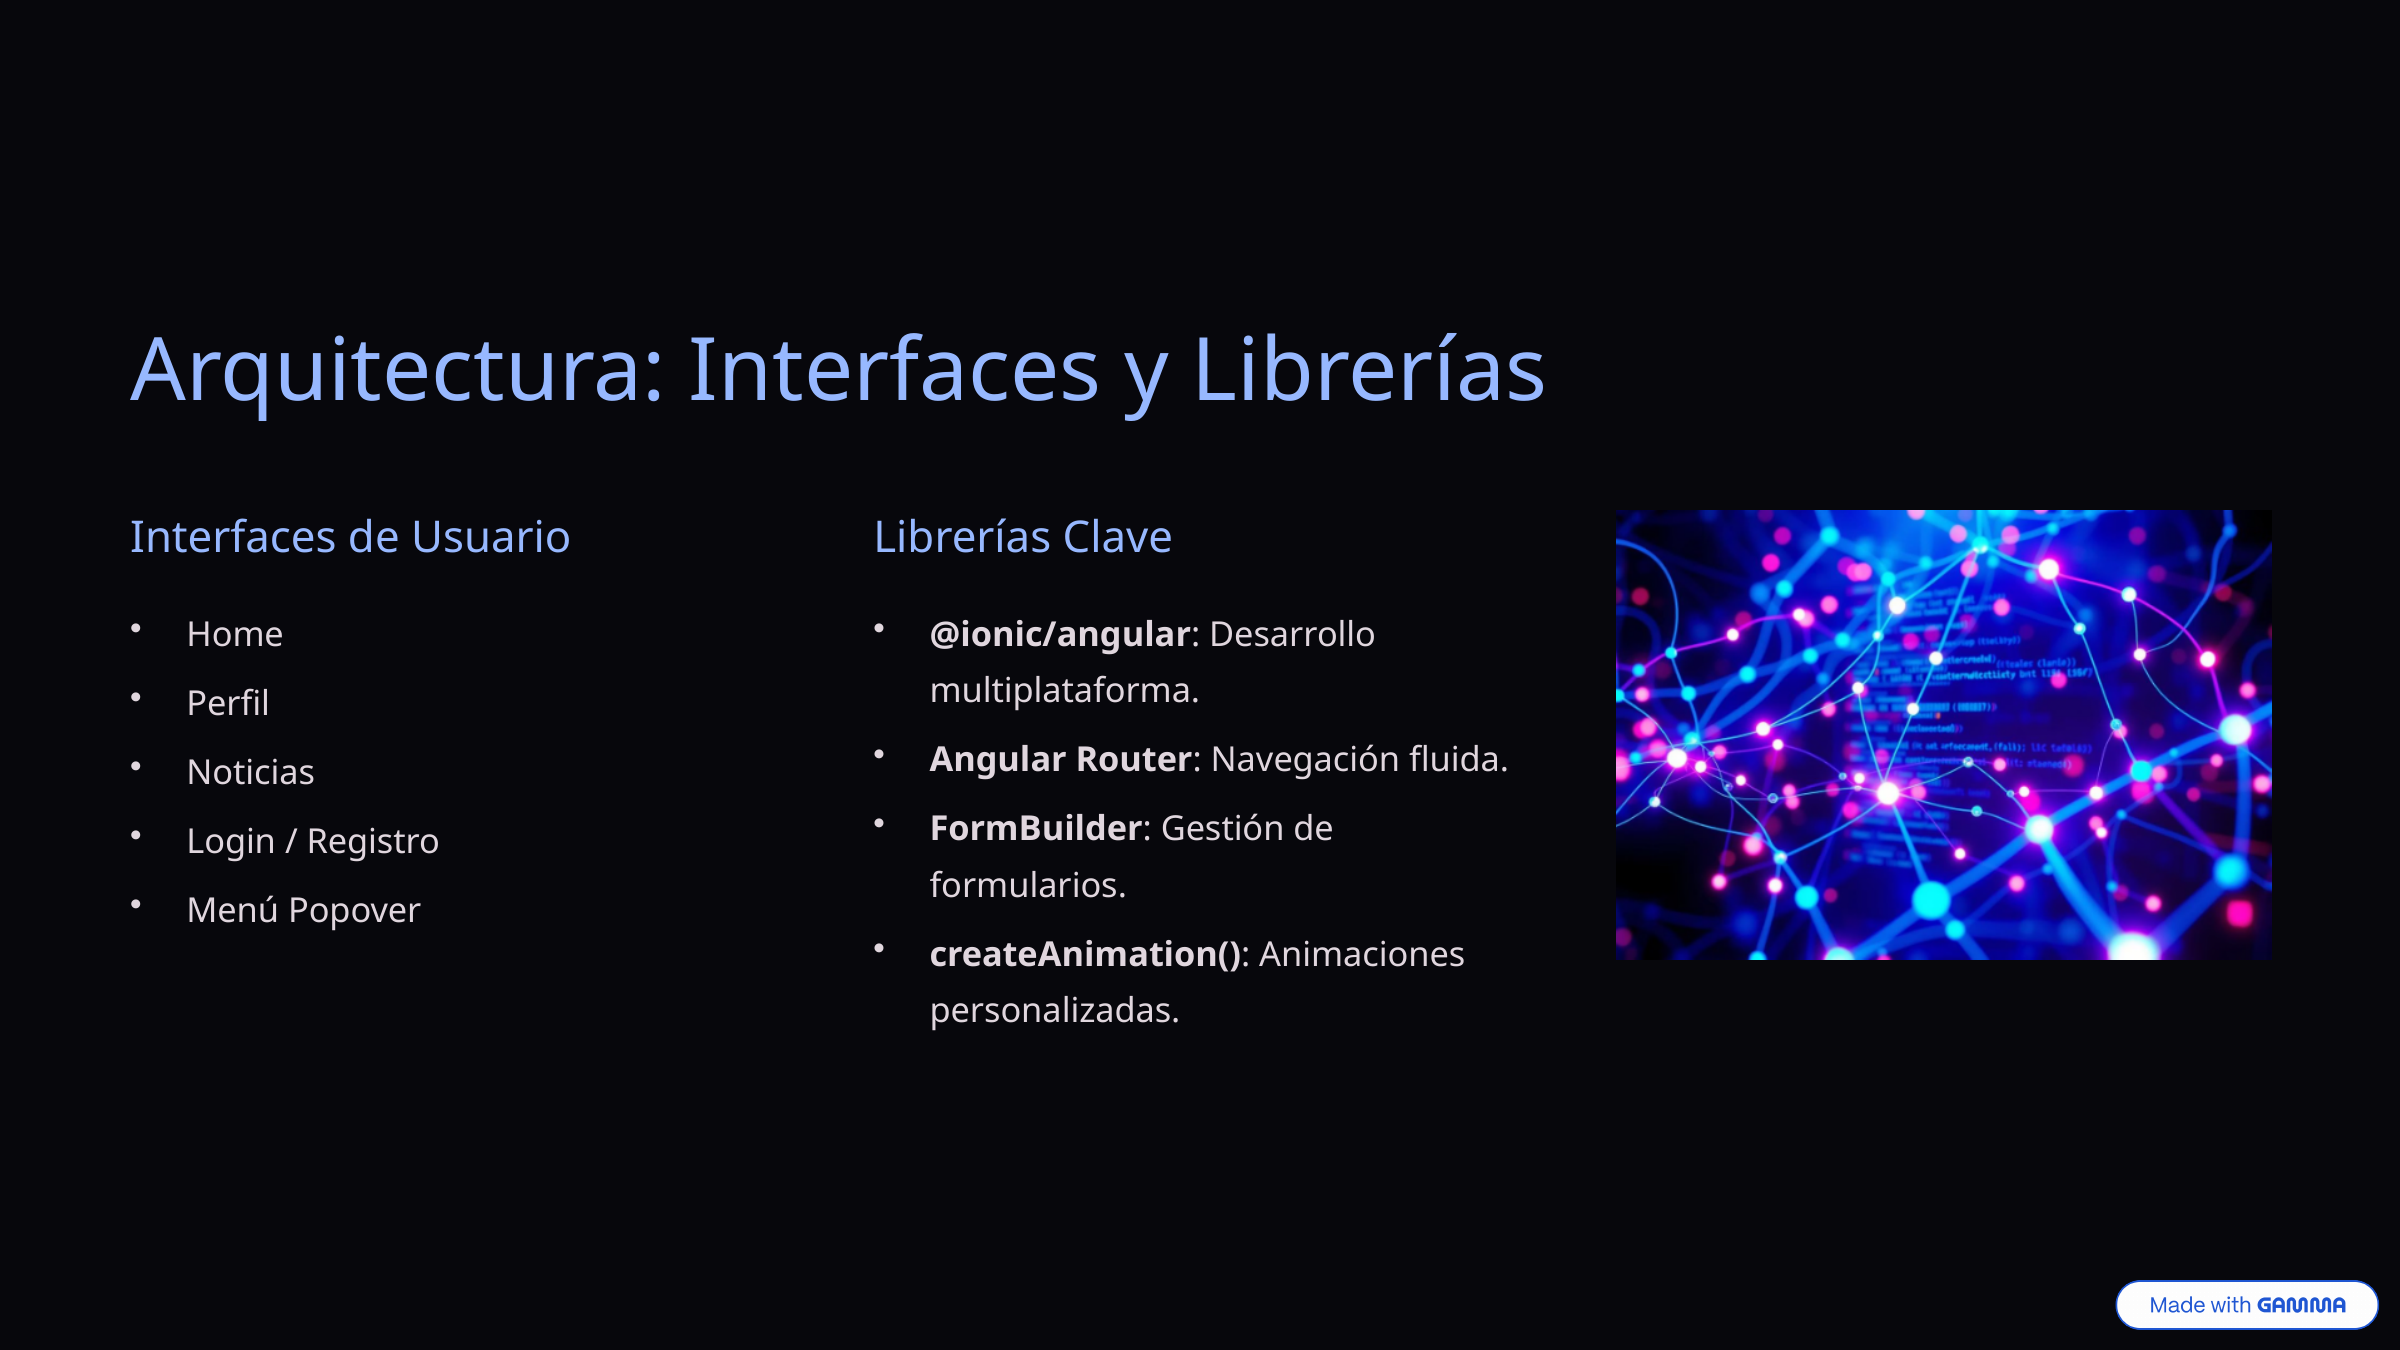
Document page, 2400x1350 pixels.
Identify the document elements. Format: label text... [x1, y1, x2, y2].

text_box @ionic/angular: Desarrollo multiplataforma. [873, 596, 1529, 711]
text_box Noticias [130, 734, 786, 792]
picture [1753, 955, 1762, 960]
text_box Menú Popover [130, 872, 786, 930]
text_box Arquitectura: Interfaces y Librerías [130, 307, 1686, 419]
text_box Login / Registro [130, 803, 786, 861]
text_box createAnimation(): Animaciones personalizadas. [873, 916, 1529, 1030]
picture [1616, 510, 2272, 960]
text_box Angular Router: Navegación fluida. [873, 722, 1529, 779]
text_box FormBuilder: Gestión de formularios. [873, 791, 1529, 905]
picture [1990, 510, 2014, 516]
text_box Perfil [130, 665, 786, 723]
text_box Home [130, 596, 786, 654]
text_box Librerías Clave [873, 506, 1316, 562]
text_box Interfaces de Usuario [130, 506, 610, 562]
picture [2106, 1271, 2389, 1339]
